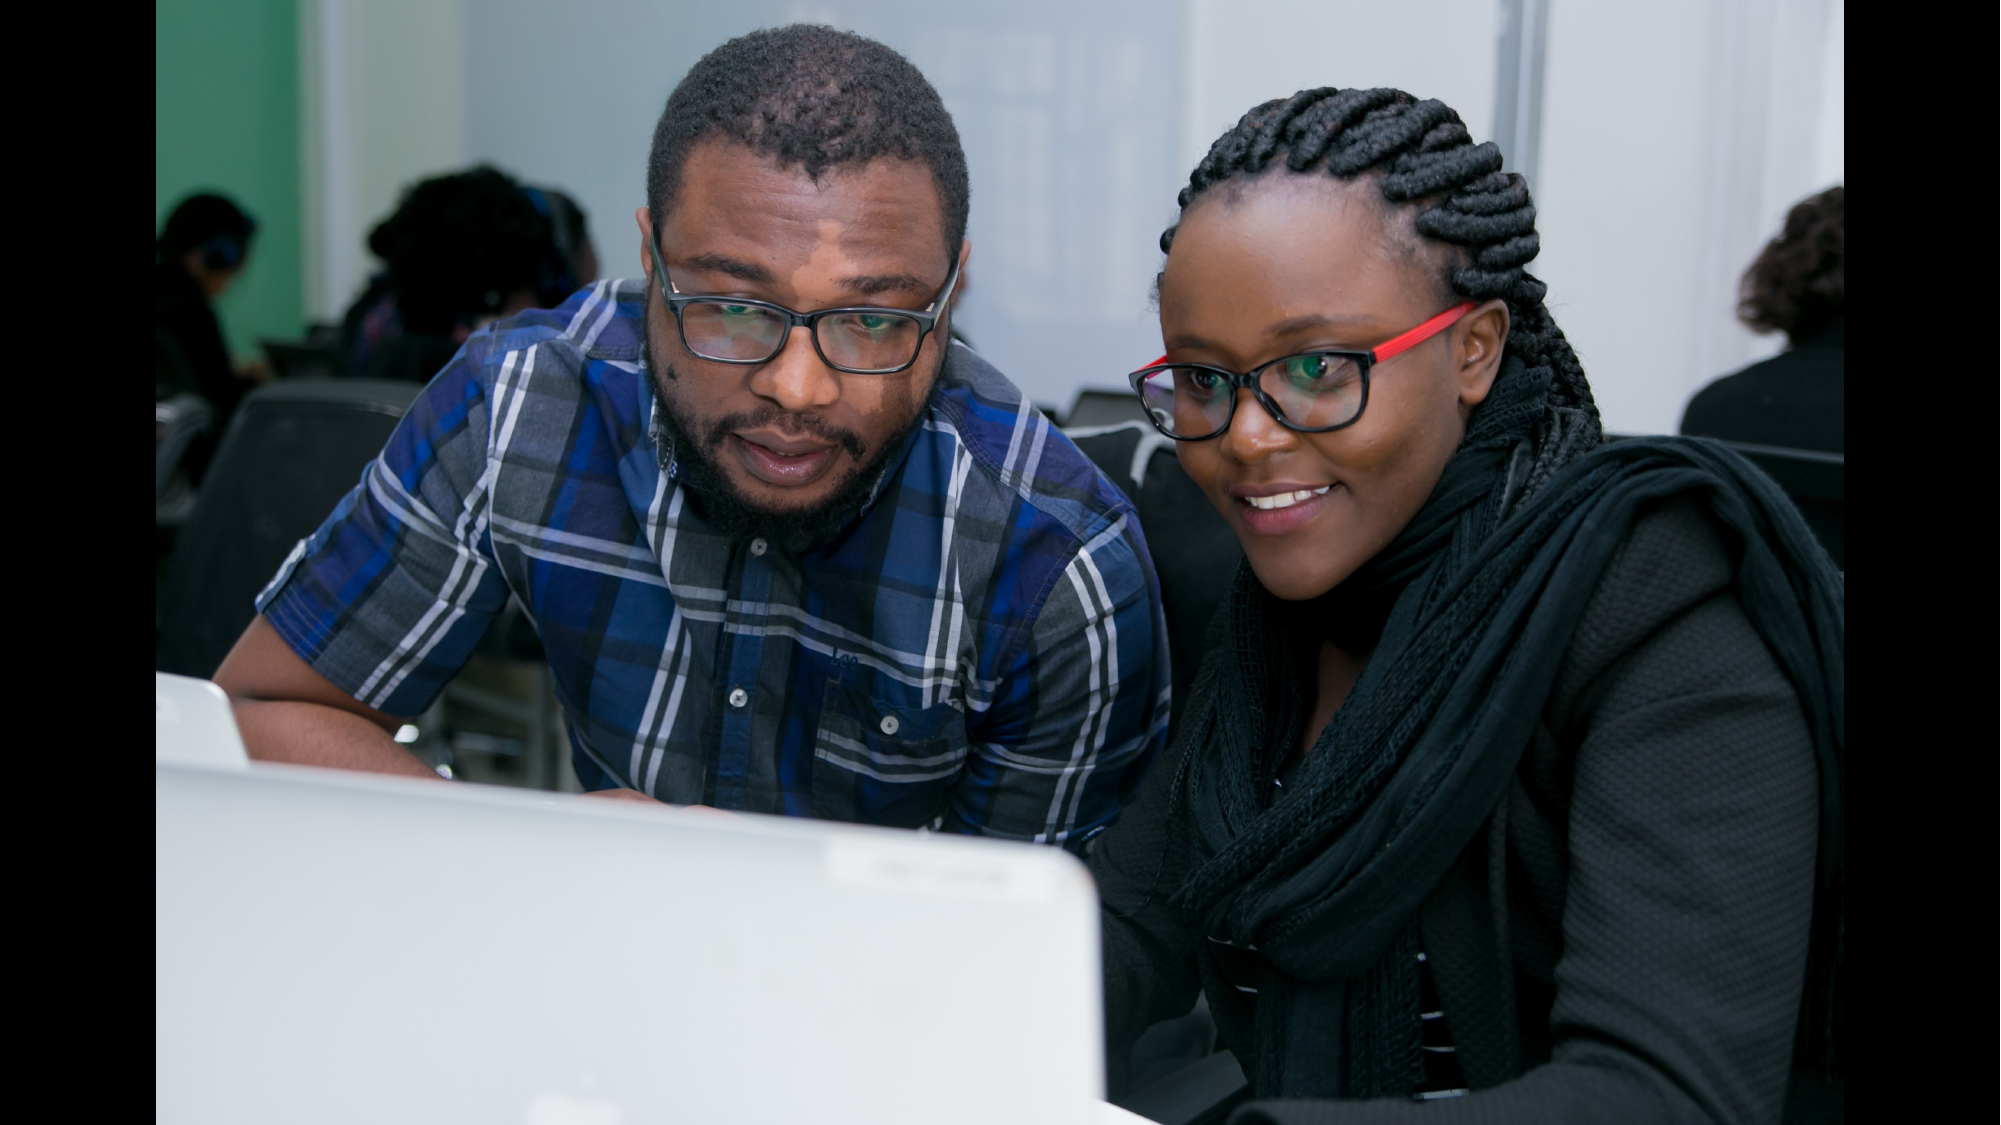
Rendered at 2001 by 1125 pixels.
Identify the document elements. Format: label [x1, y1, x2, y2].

picture [156, 0, 1844, 1125]
